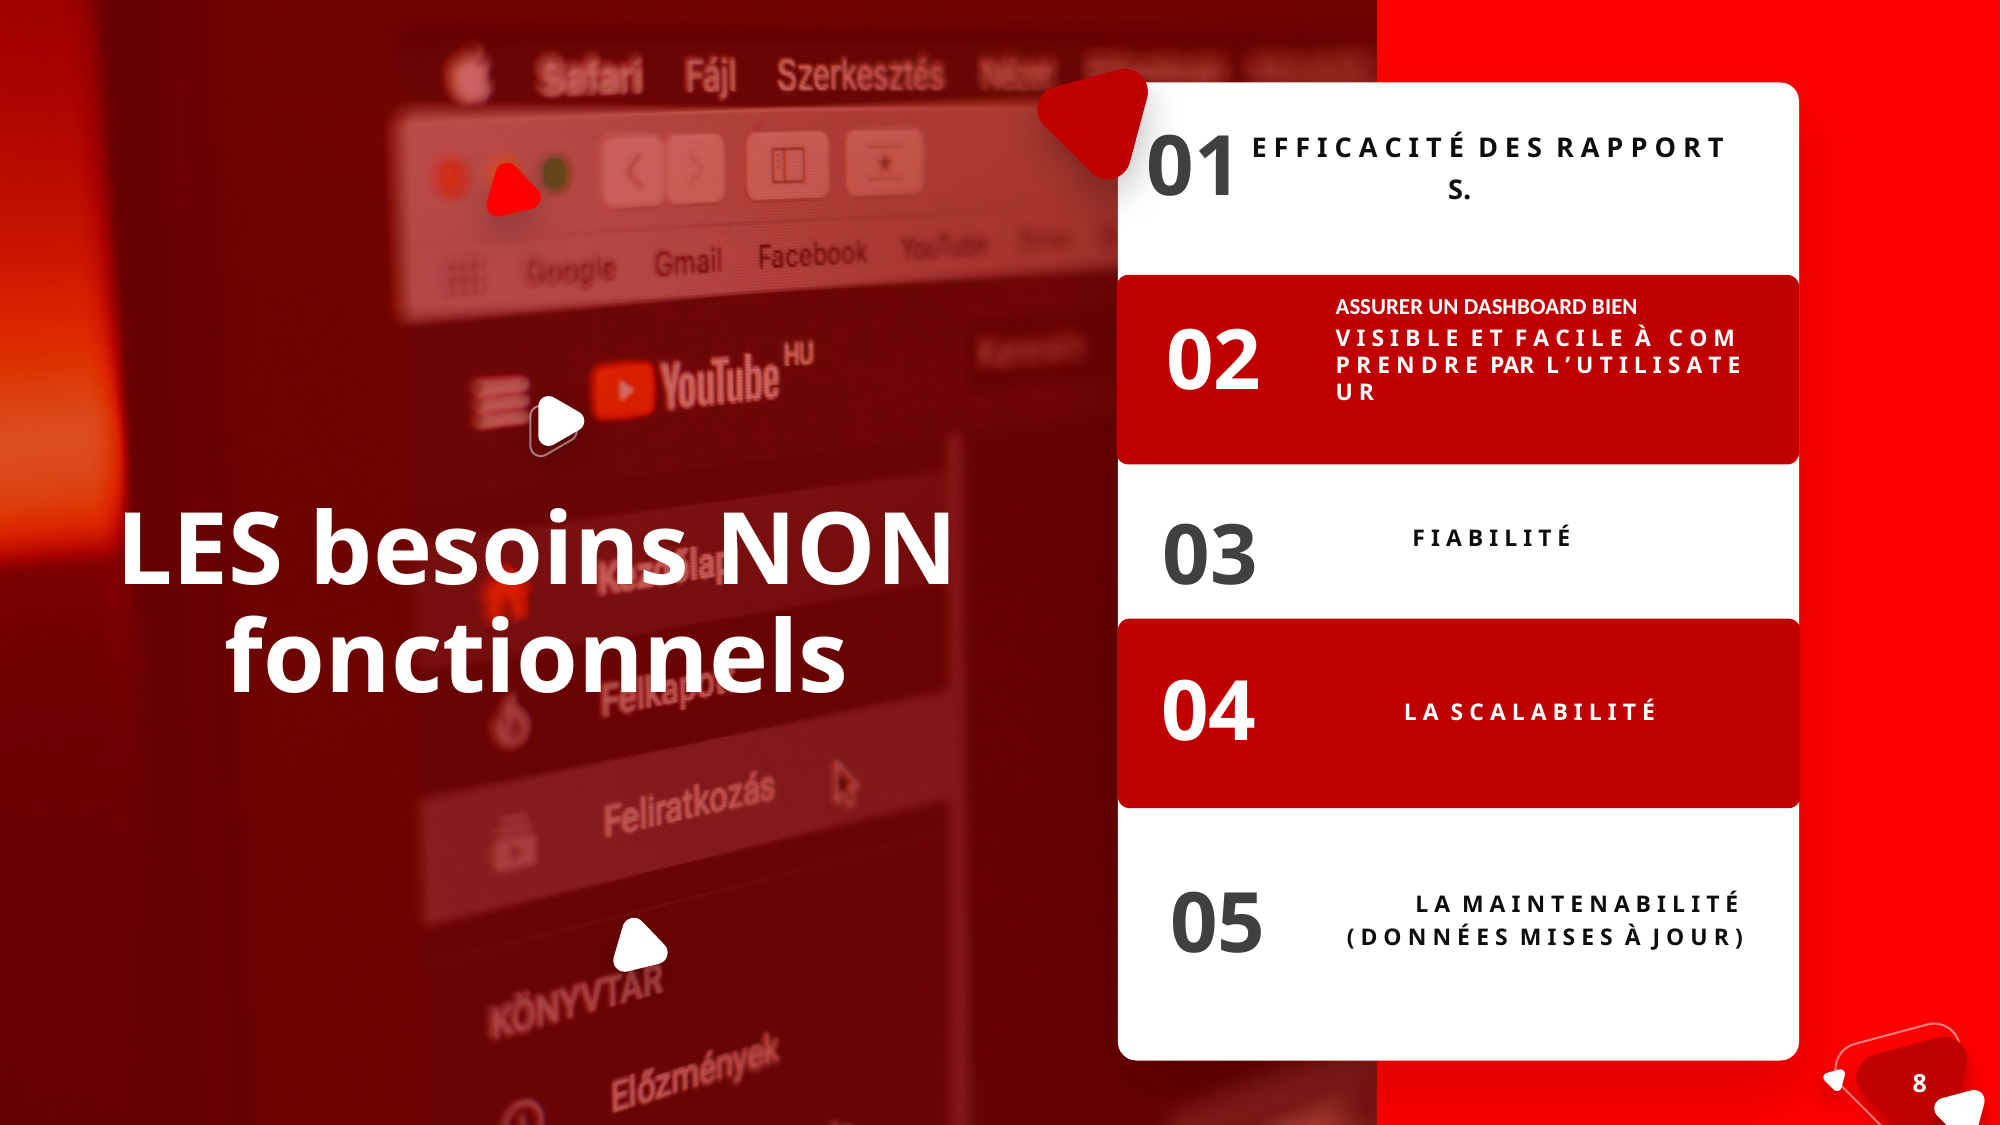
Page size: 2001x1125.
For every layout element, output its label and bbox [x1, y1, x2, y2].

picture [0, 0, 2000, 1125]
text_box [1848, 1025, 1969, 1125]
text_box [79, 396, 995, 725]
